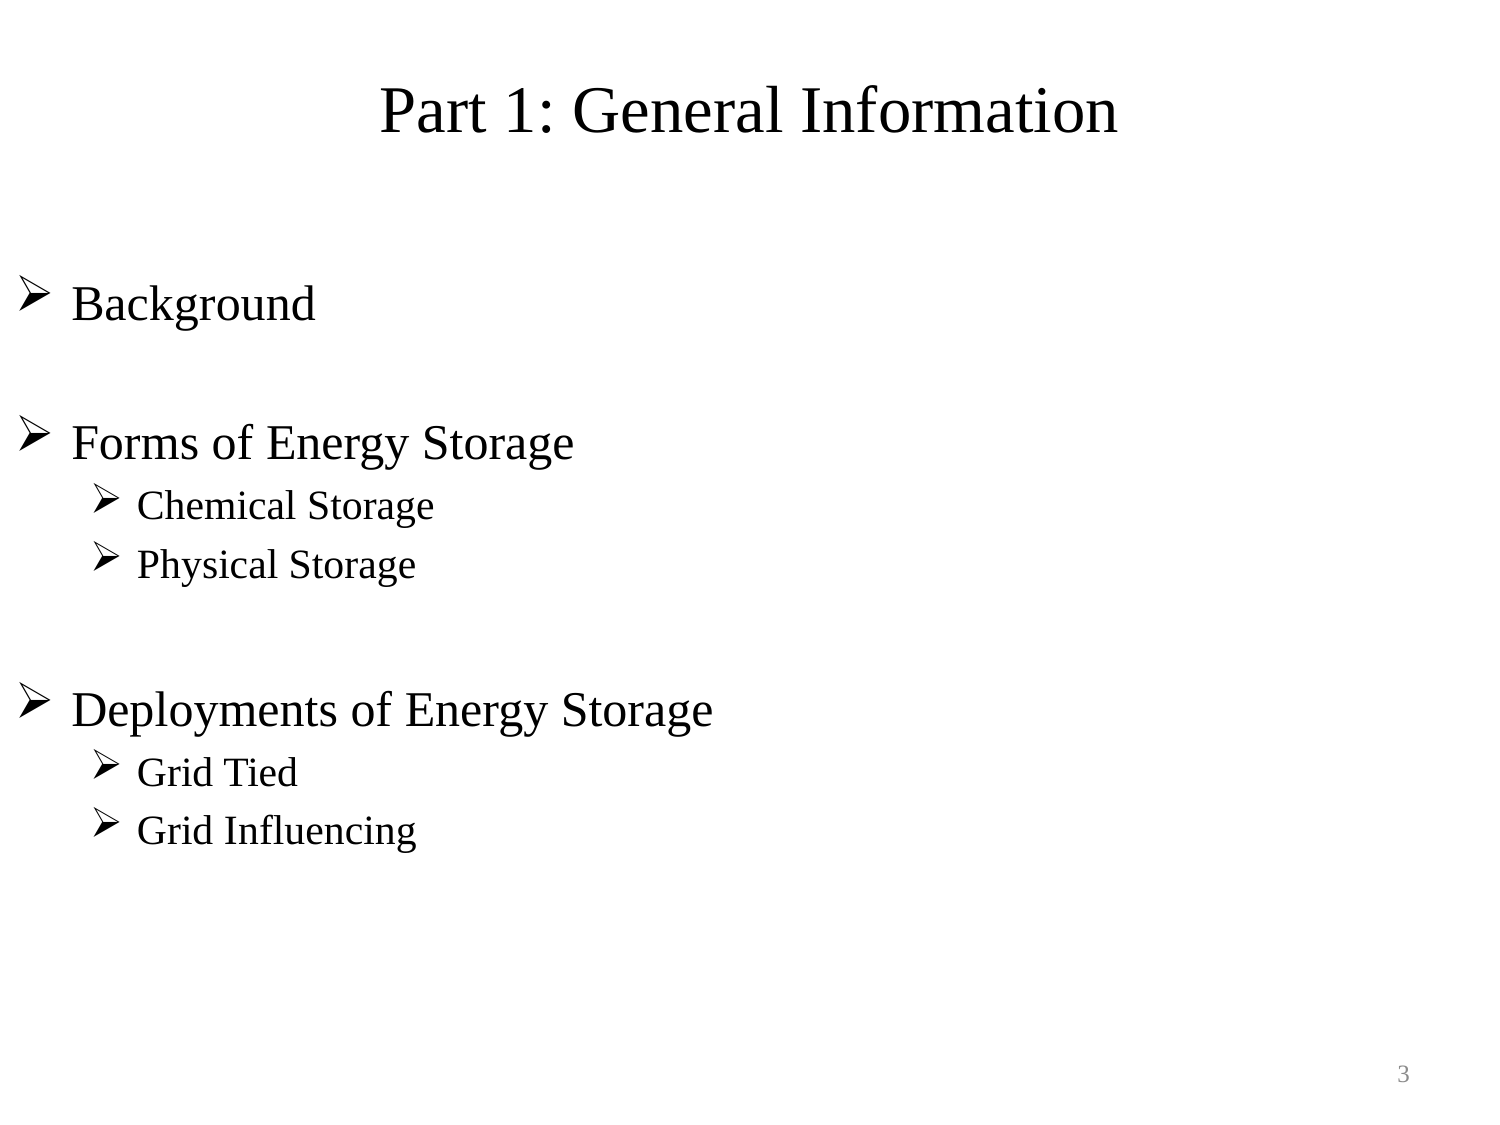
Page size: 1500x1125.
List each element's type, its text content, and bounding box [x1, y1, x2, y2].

list Background Forms of Energy Storage Chemical Storage Physical Storage Deployments of Energy Storage Grid Tied Grid Influencing [0, 262, 1500, 1005]
title Part 1: General Information [75, 12, 1425, 200]
slide_number 3 [1074, 1042, 1425, 1103]
